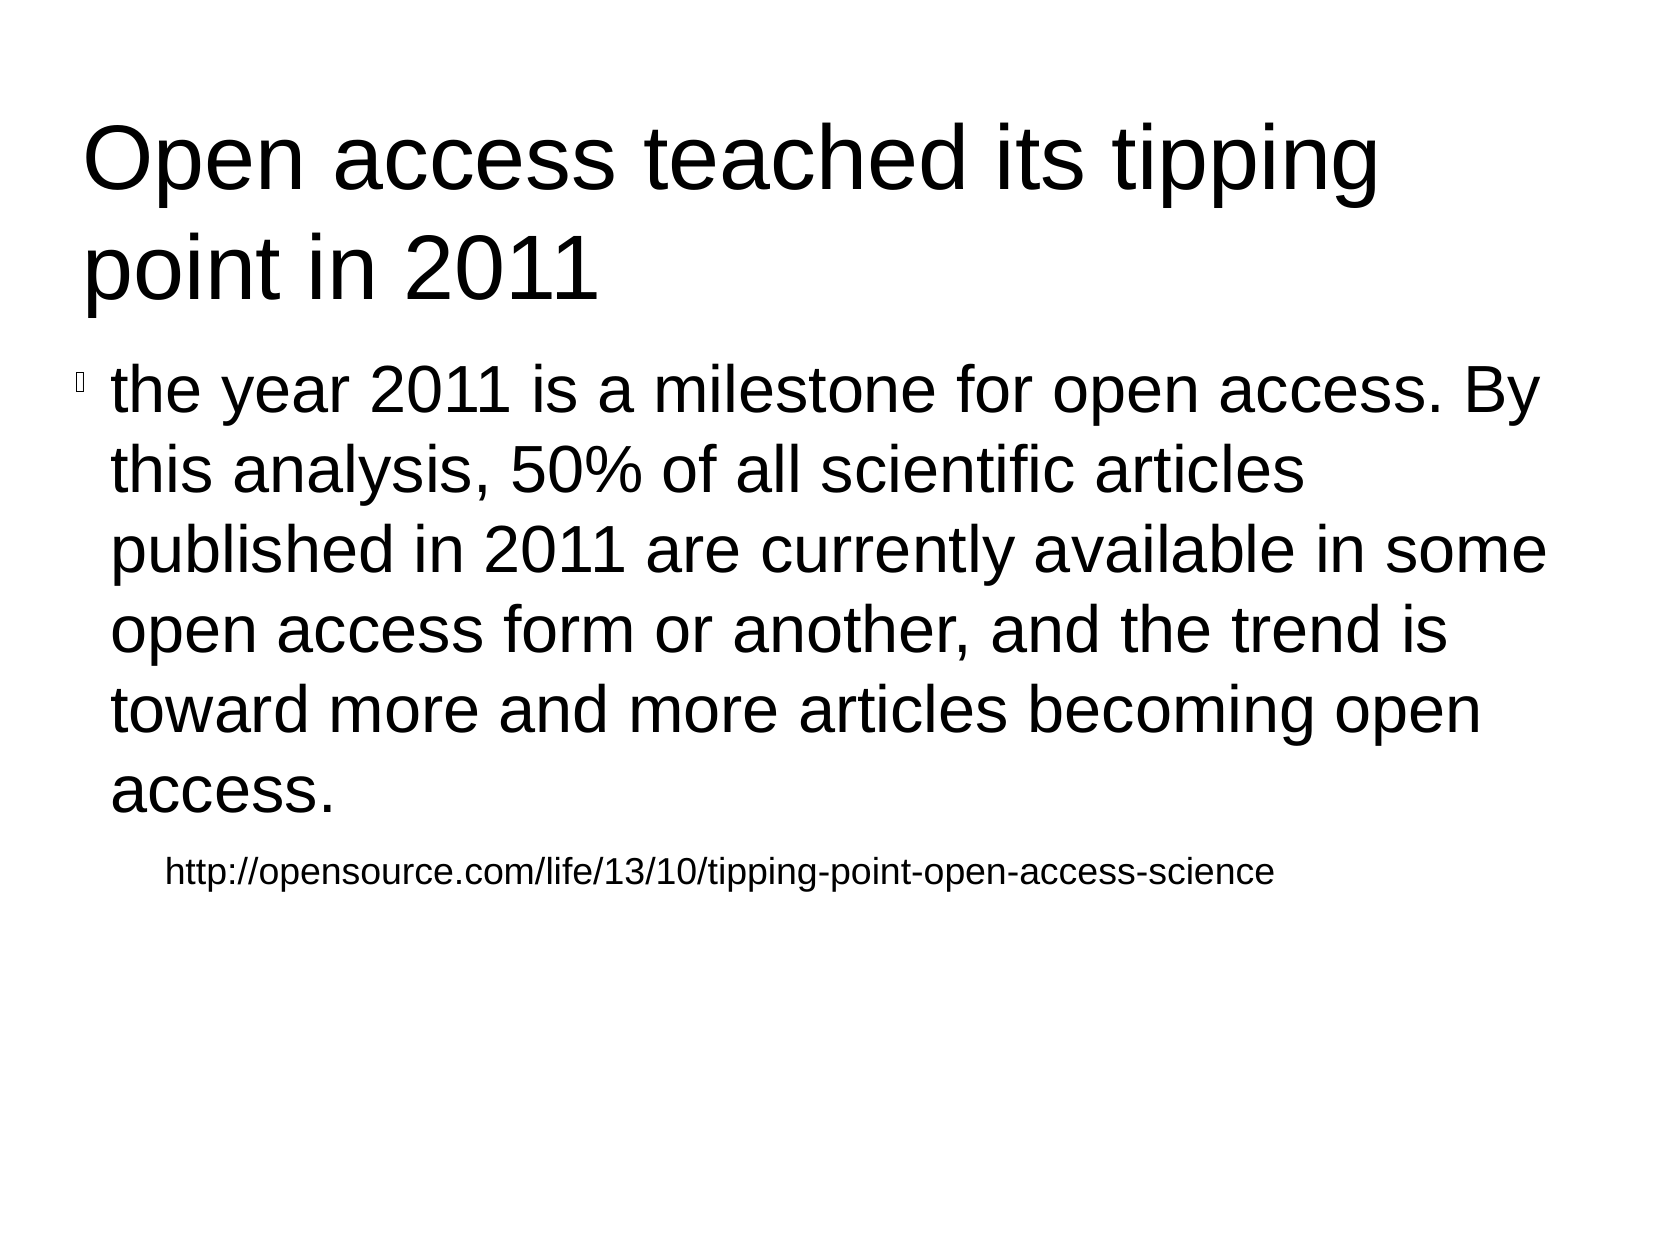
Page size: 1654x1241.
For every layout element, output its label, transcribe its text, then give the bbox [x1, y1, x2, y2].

text_box http://opensource.com/life/13/10/tipping-point-open-access-science [149, 840, 1504, 910]
text_box Open access teached its tipping point in 2011 [82, 0, 1571, 410]
text_box the year 2011 is a milestone for open access. By this analysis, 50% of all scientific articles published in 2011 are currently available in some open access form or another, and the trend is toward more and more articles becoming open access. [75, 345, 1564, 1065]
